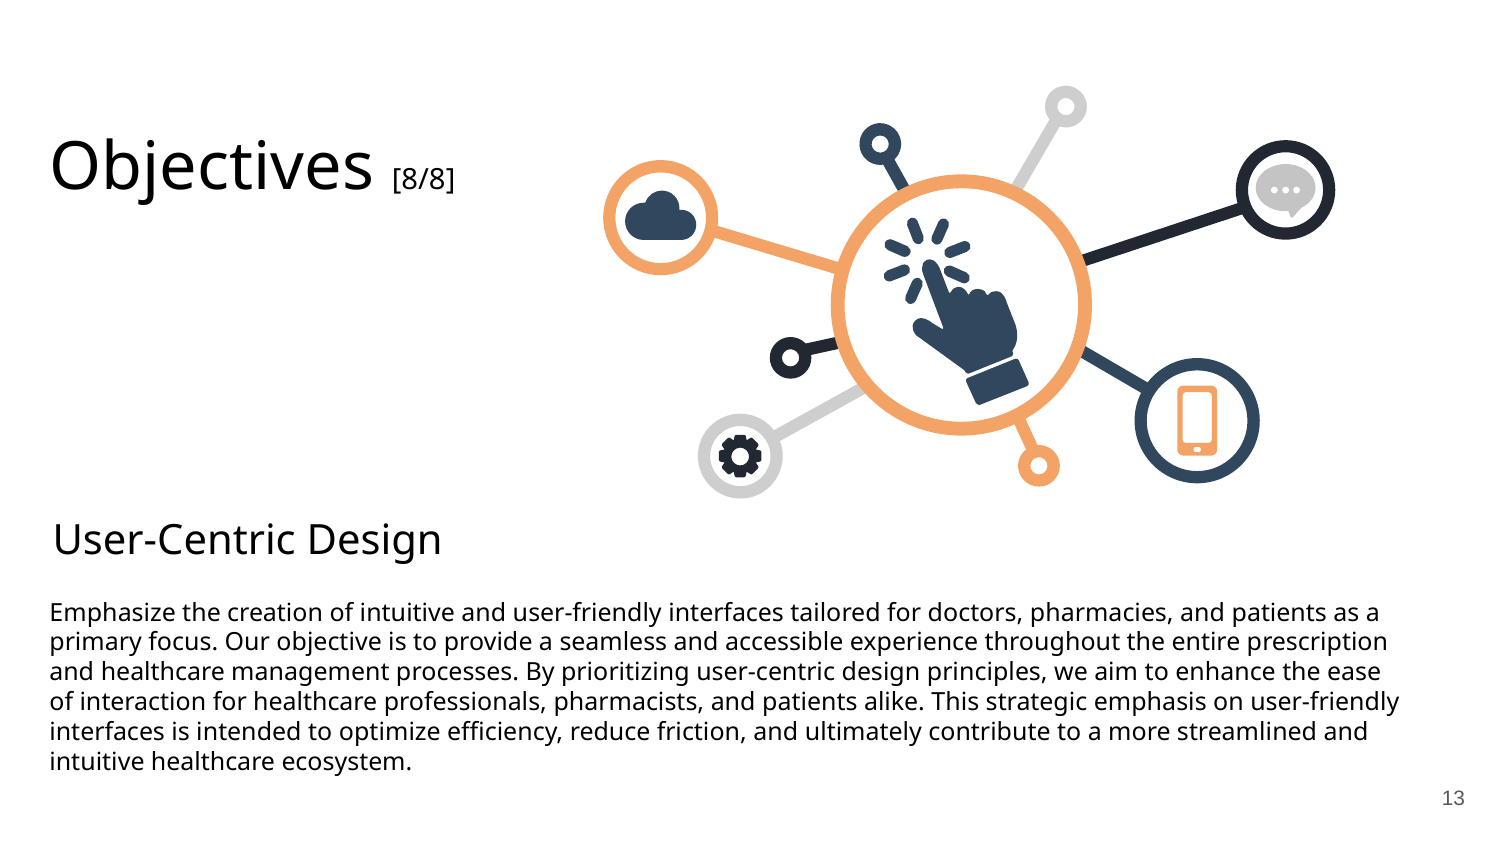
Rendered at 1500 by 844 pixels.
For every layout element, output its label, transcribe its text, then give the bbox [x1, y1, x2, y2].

text_box User-Centric Design [37, 498, 509, 578]
text_box Emphasize the creation of intuitive and user-friendly interfaces tailored for doctors, pharmacies, and patients as a primary focus. Our objective is to provide a seamless and accessible experience throughout the entire prescription and healthcare management processes. By prioritizing user-centric design principles, we aim to enhance the ease of interaction for healthcare professionals, pharmacists, and patients alike. This strategic emphasis on user-friendly interfaces is intended to optimize efficiency, reduce friction, and ultimately contribute to a more streamlined and intuitive healthcare ecosystem. [34, 580, 1428, 821]
text_box Objectives [8/8] [34, 123, 506, 202]
slide_number 13 [1389, 764, 1480, 830]
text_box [602, 85, 1336, 499]
